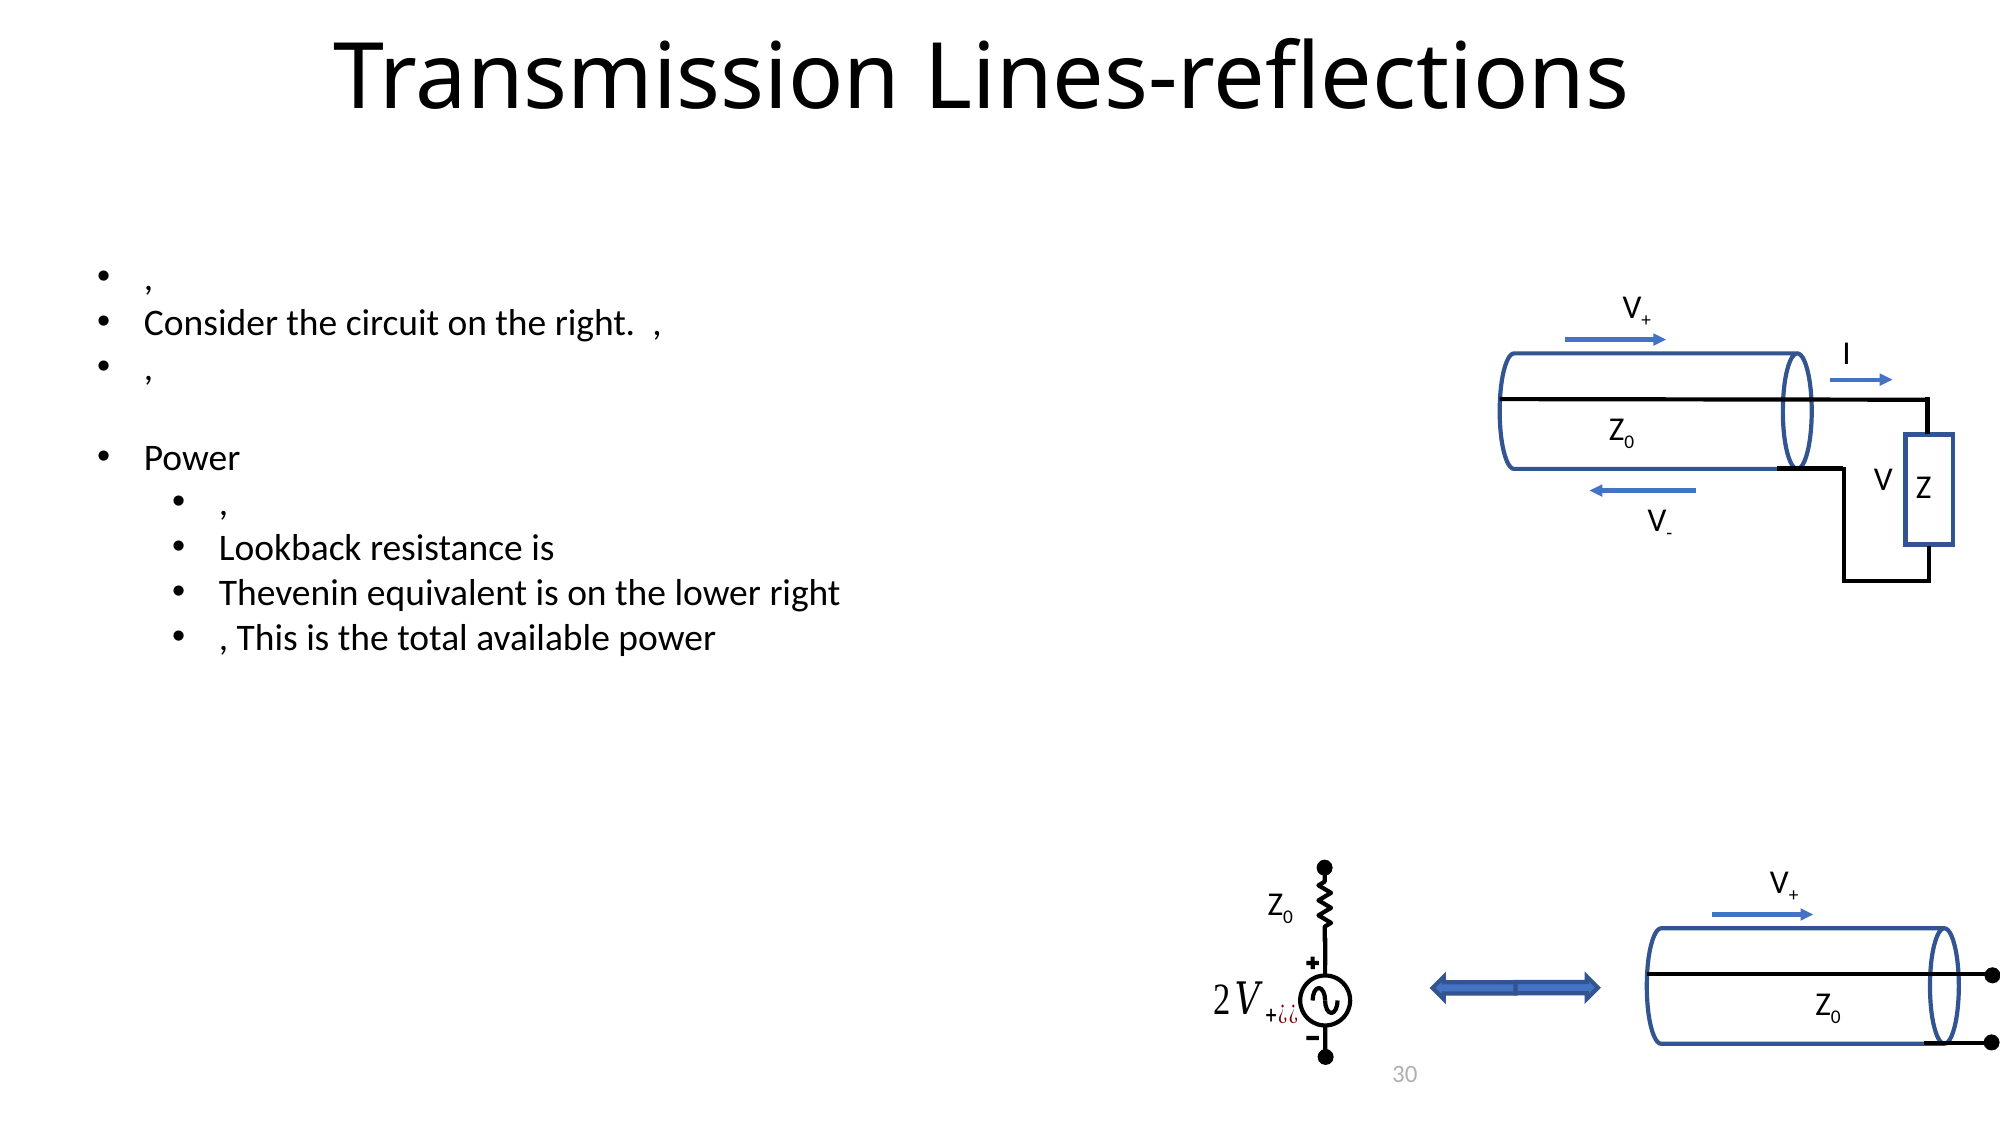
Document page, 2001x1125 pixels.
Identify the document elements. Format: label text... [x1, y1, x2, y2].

slide_number 30 [1074, 738, 1425, 1125]
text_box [1213, 852, 2000, 1065]
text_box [1499, 277, 1967, 584]
text_box Transmission Lines-reflections [33, 16, 1931, 127]
